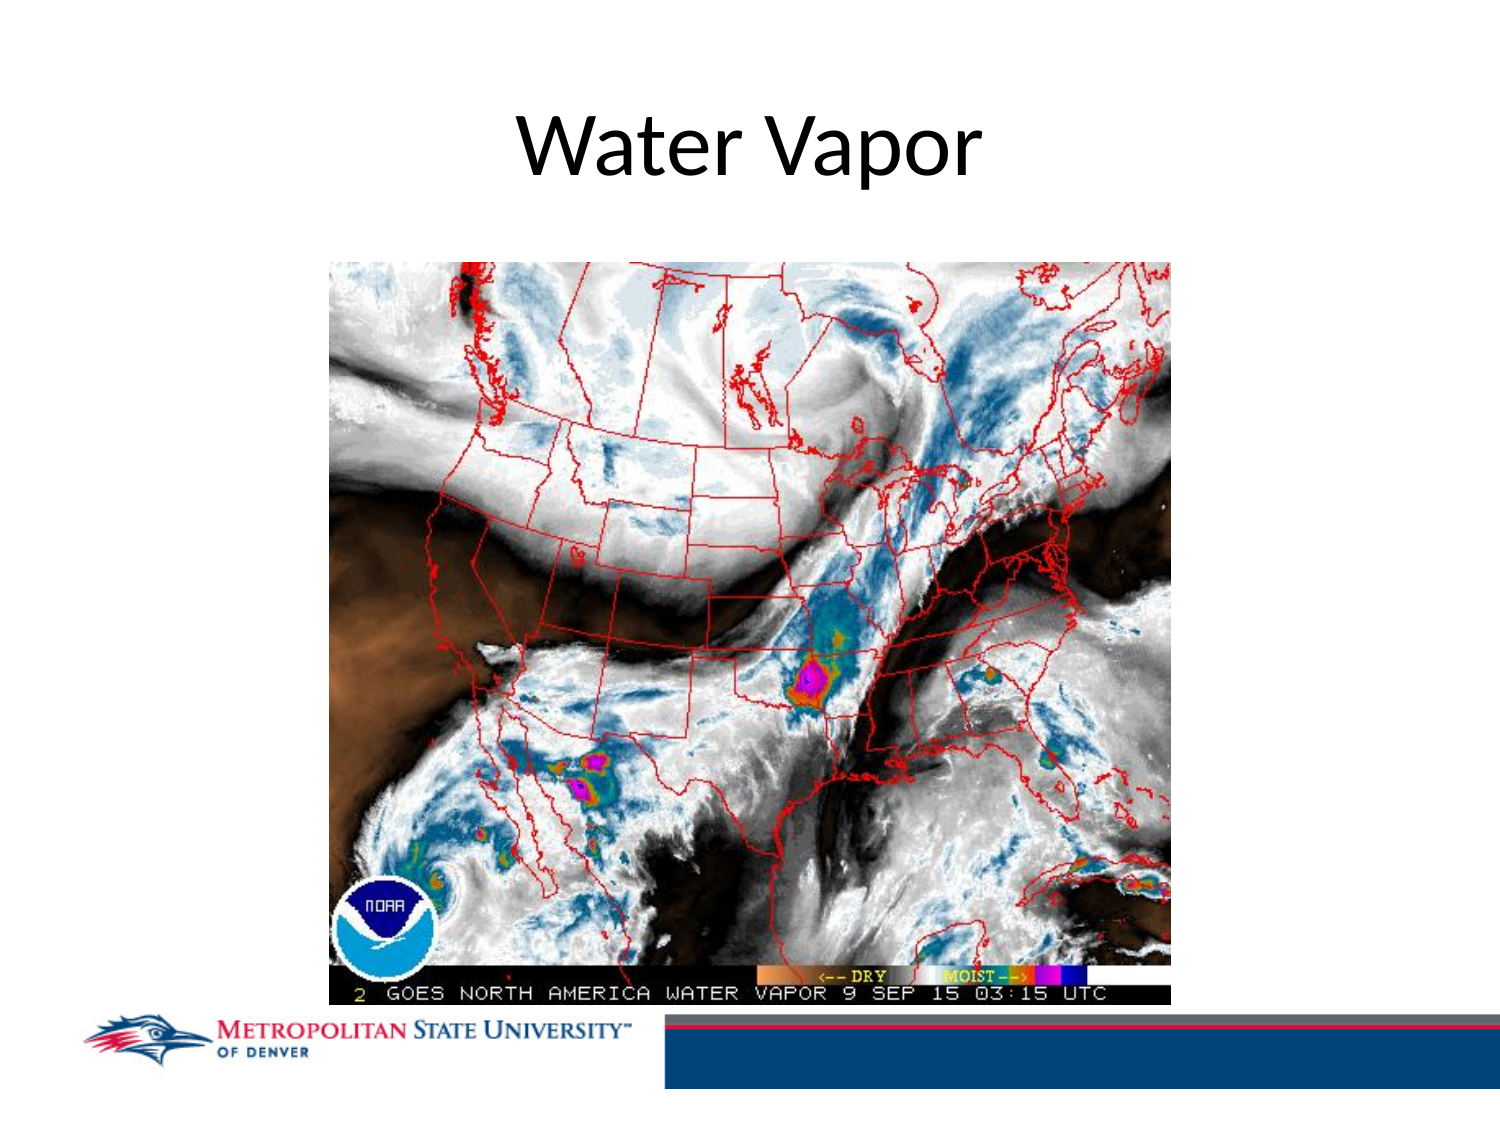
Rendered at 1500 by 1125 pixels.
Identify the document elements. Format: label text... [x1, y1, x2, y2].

title Water Vapor [75, 45, 1425, 233]
picture [44, 1012, 1500, 1089]
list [74, 262, 1426, 1006]
